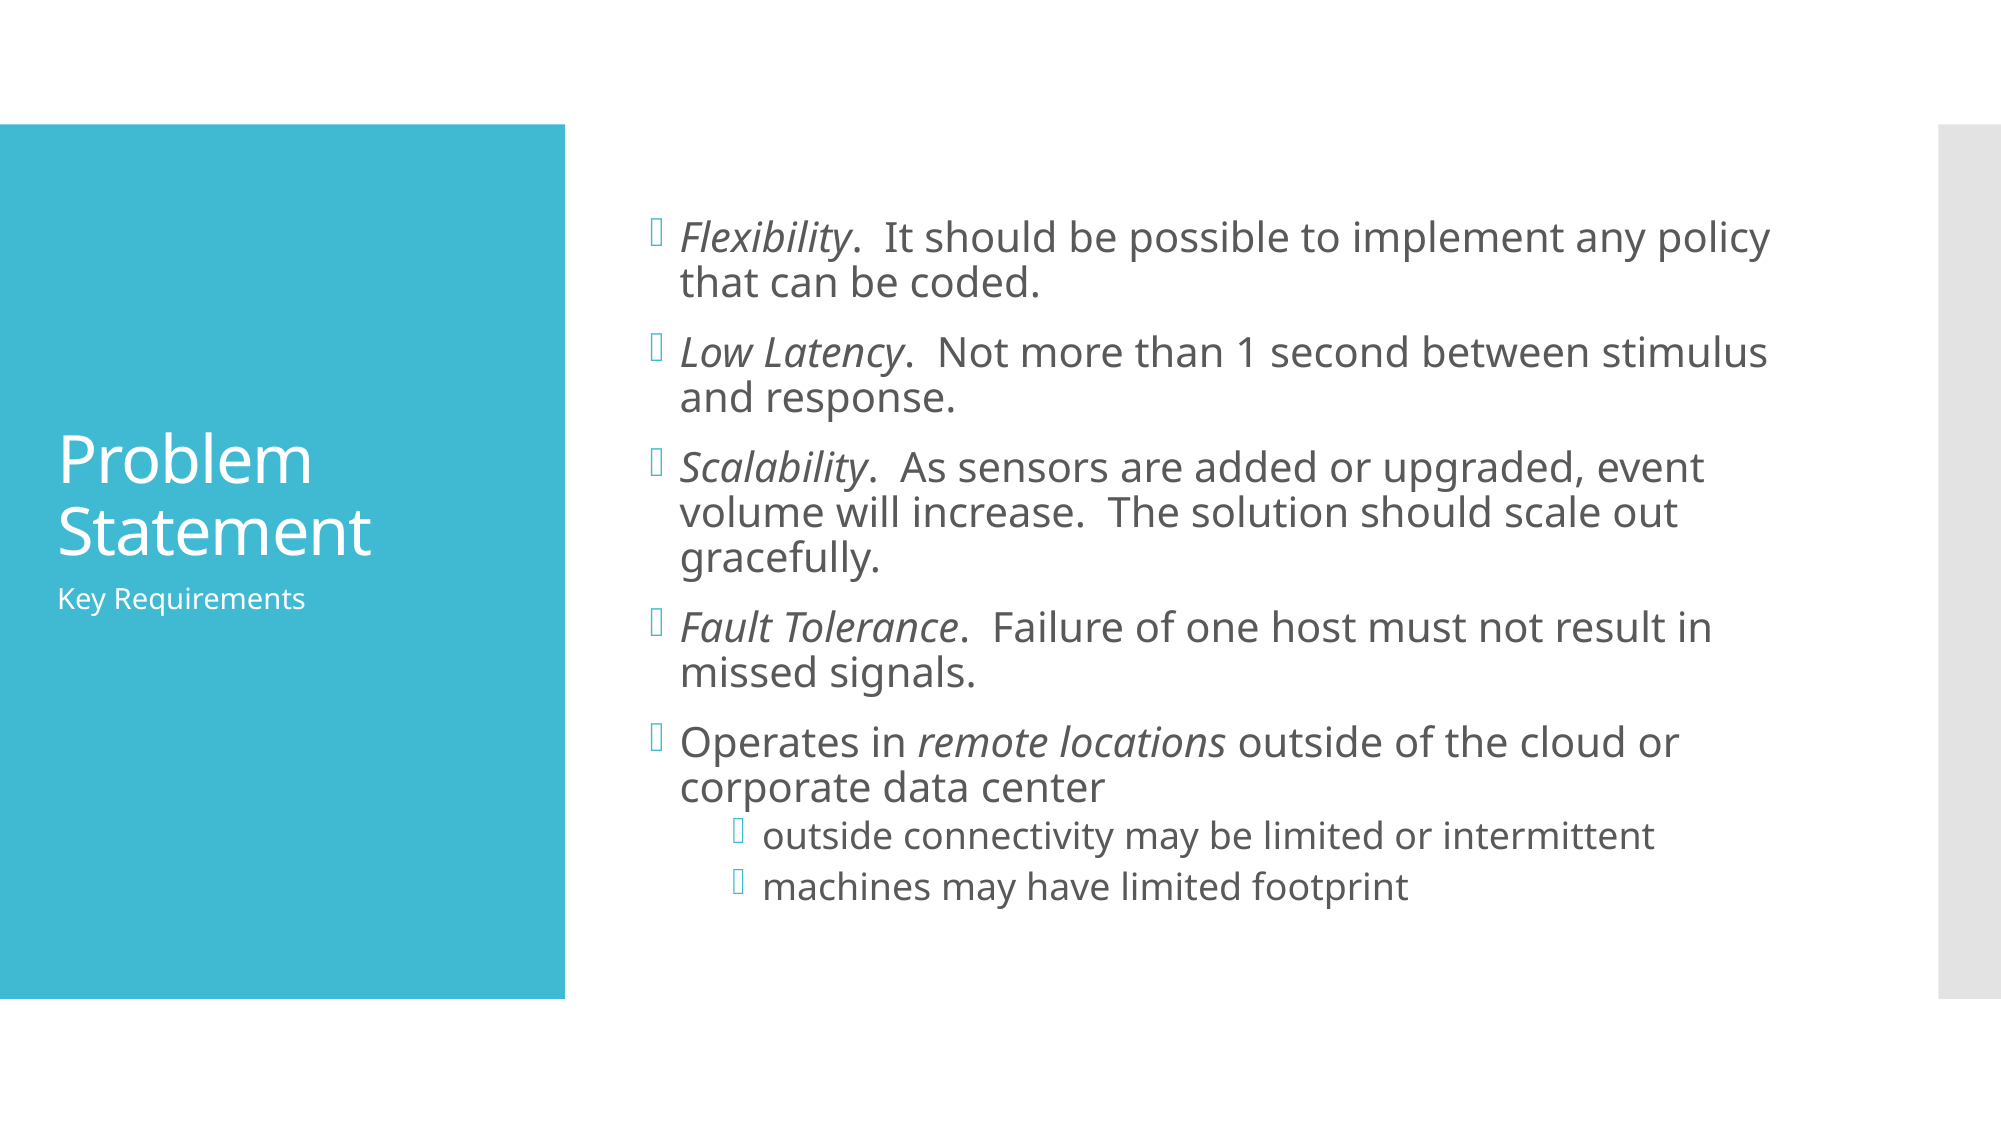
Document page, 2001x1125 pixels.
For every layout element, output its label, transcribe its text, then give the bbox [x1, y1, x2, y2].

list Flexibility. It should be possible to implement any policy that can be coded. Low Latency. Not more than 1 second between stimulus and response. Scalability. As sensors are added or upgraded, event volume will increase. The solution should scale out gracefully. Fault Tolerance. Failure of one host must not result in missed signals. Operates in remote locations outside of the cloud or corporate data center outside connectivity may be limited or intermittent machines may have limited footprint [634, 142, 1835, 983]
title Problem Statement [41, 187, 507, 573]
list Key Requirements [41, 573, 507, 955]
